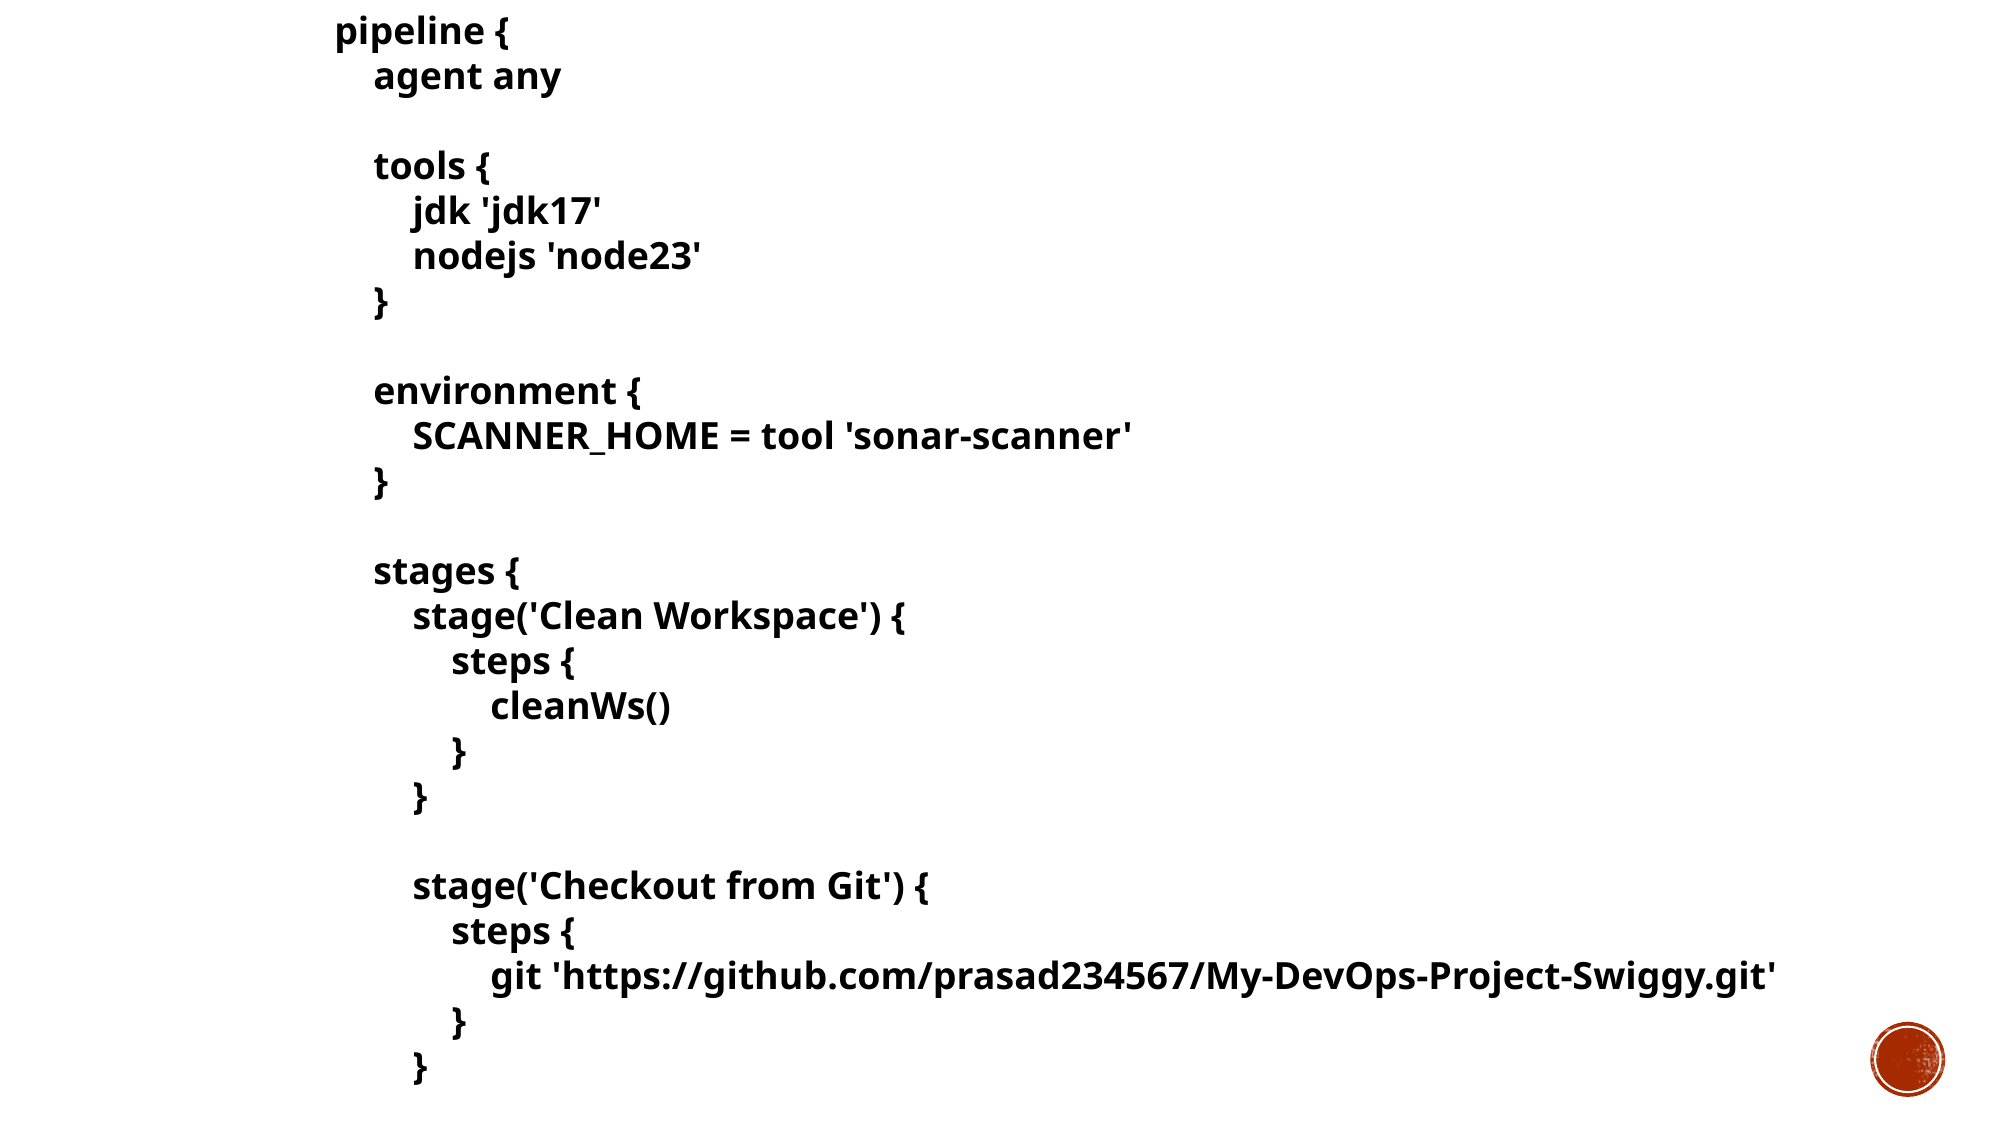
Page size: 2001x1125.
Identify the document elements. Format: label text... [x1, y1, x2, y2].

text_box pipeline { agent any tools { jdk 'jdk17' nodejs 'node23' } environment { SCANNER_HOME = tool 'sonar-scanner' } stages { stage('Clean Workspace') { steps { cleanWs() } } stage('Checkout from Git') { steps { git 'https://github.com/prasad234567/My-DevOps-Project-Swiggy.git' } } [319, 0, 1938, 1095]
